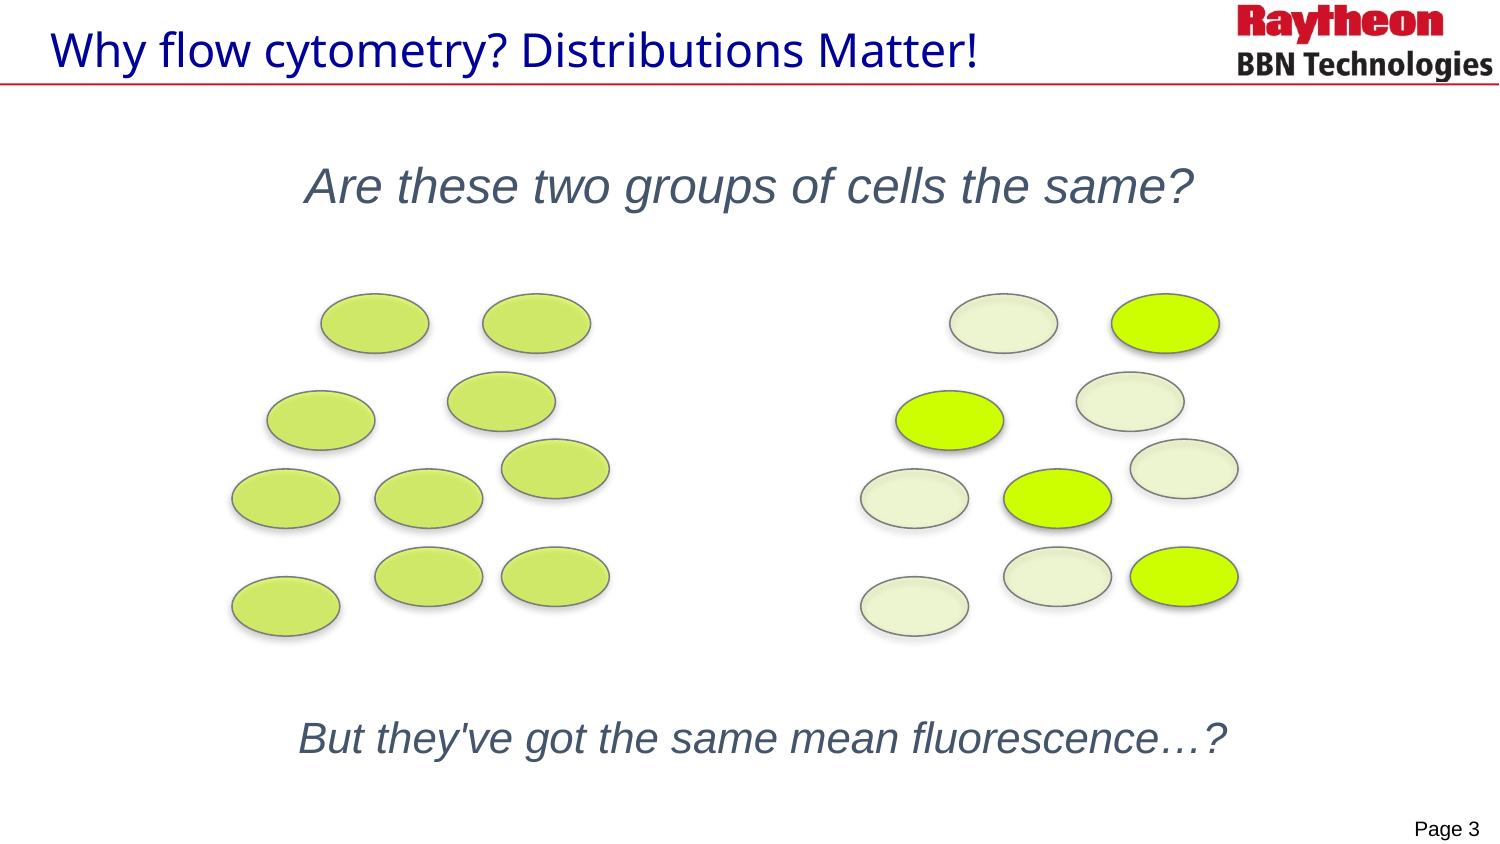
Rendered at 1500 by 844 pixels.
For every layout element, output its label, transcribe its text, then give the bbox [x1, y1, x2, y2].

title Why flow cytometry? Distributions Matter! [50, 12, 1203, 85]
picture [1233, 1, 1495, 82]
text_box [860, 293, 1239, 637]
list Are these two groups of cells the same? [243, 153, 1257, 235]
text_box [231, 293, 610, 637]
text_box But they've got the same mean fluorescence…? [257, 704, 1270, 786]
